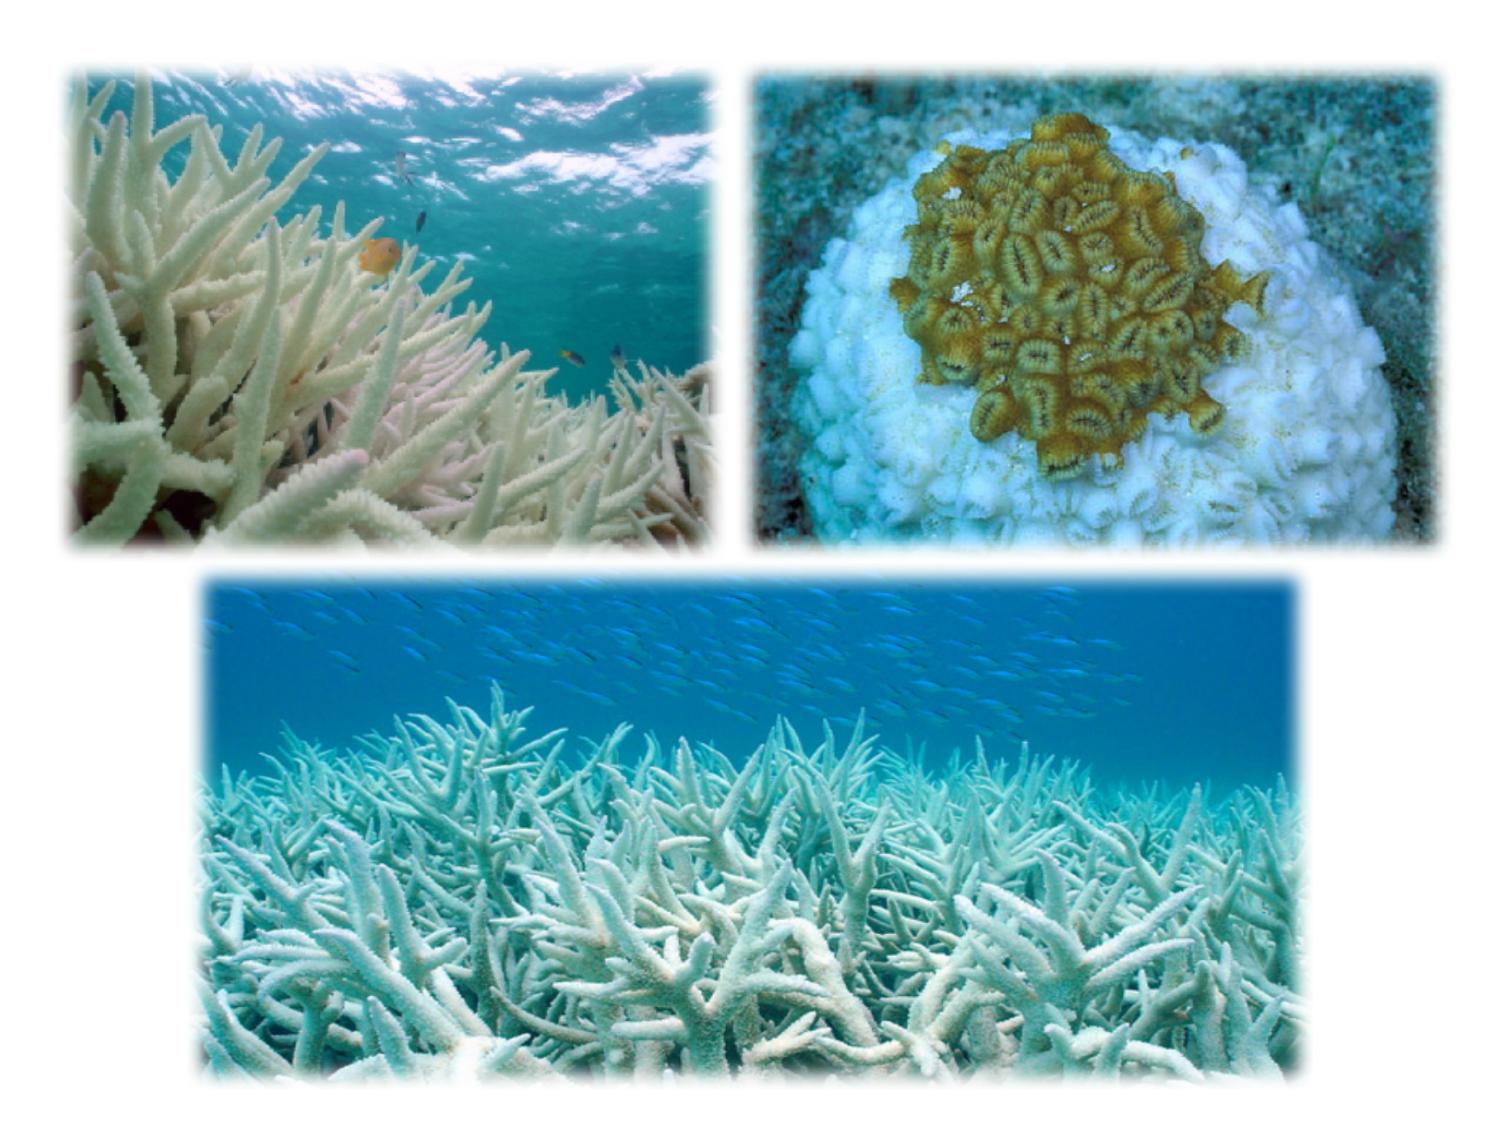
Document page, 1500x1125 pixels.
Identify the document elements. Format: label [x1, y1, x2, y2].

picture [54, 58, 1454, 1091]
